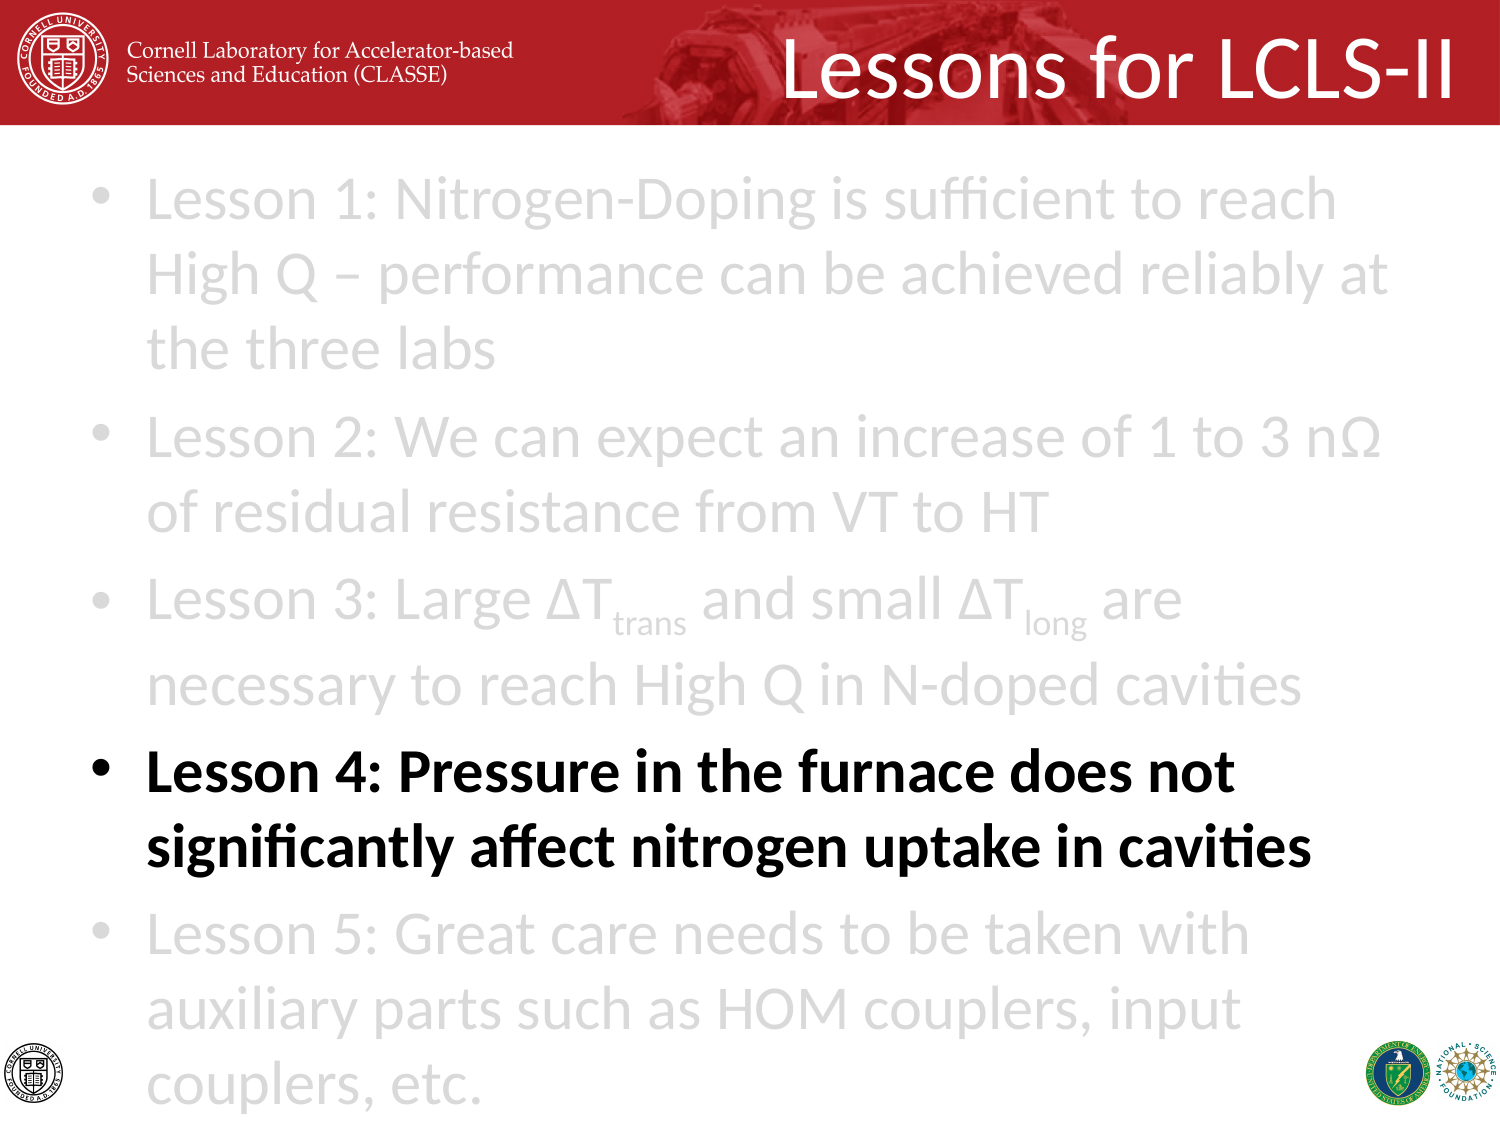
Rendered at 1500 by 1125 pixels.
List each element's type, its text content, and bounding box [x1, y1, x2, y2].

picture [0, 0, 268, 144]
list Lesson 1: Nitrogen-Doping is sufficient to reach High Q – performance can be achieved reliably at the three labs Lesson 2: We can expect an increase of 1 to 3 nΩ of residual resistance from VT to HT Lesson 3: Large ΔTtrans and small ΔTlong are necessary to reach High Q in N-doped cavities Lesson 4: Pressure in the furnace does not significantly affect nitrogen uptake in cavities Lesson 5: Great care needs to be taken with auxiliary parts such as HOM couplers, input couplers, etc. [75, 149, 1425, 1005]
picture [4, 1043, 63, 1103]
picture [1365, 1040, 1431, 1106]
picture [1436, 1042, 1496, 1101]
title Lessons for LCLS-II [268, 0, 1494, 188]
picture [1494, 0, 1500, 144]
